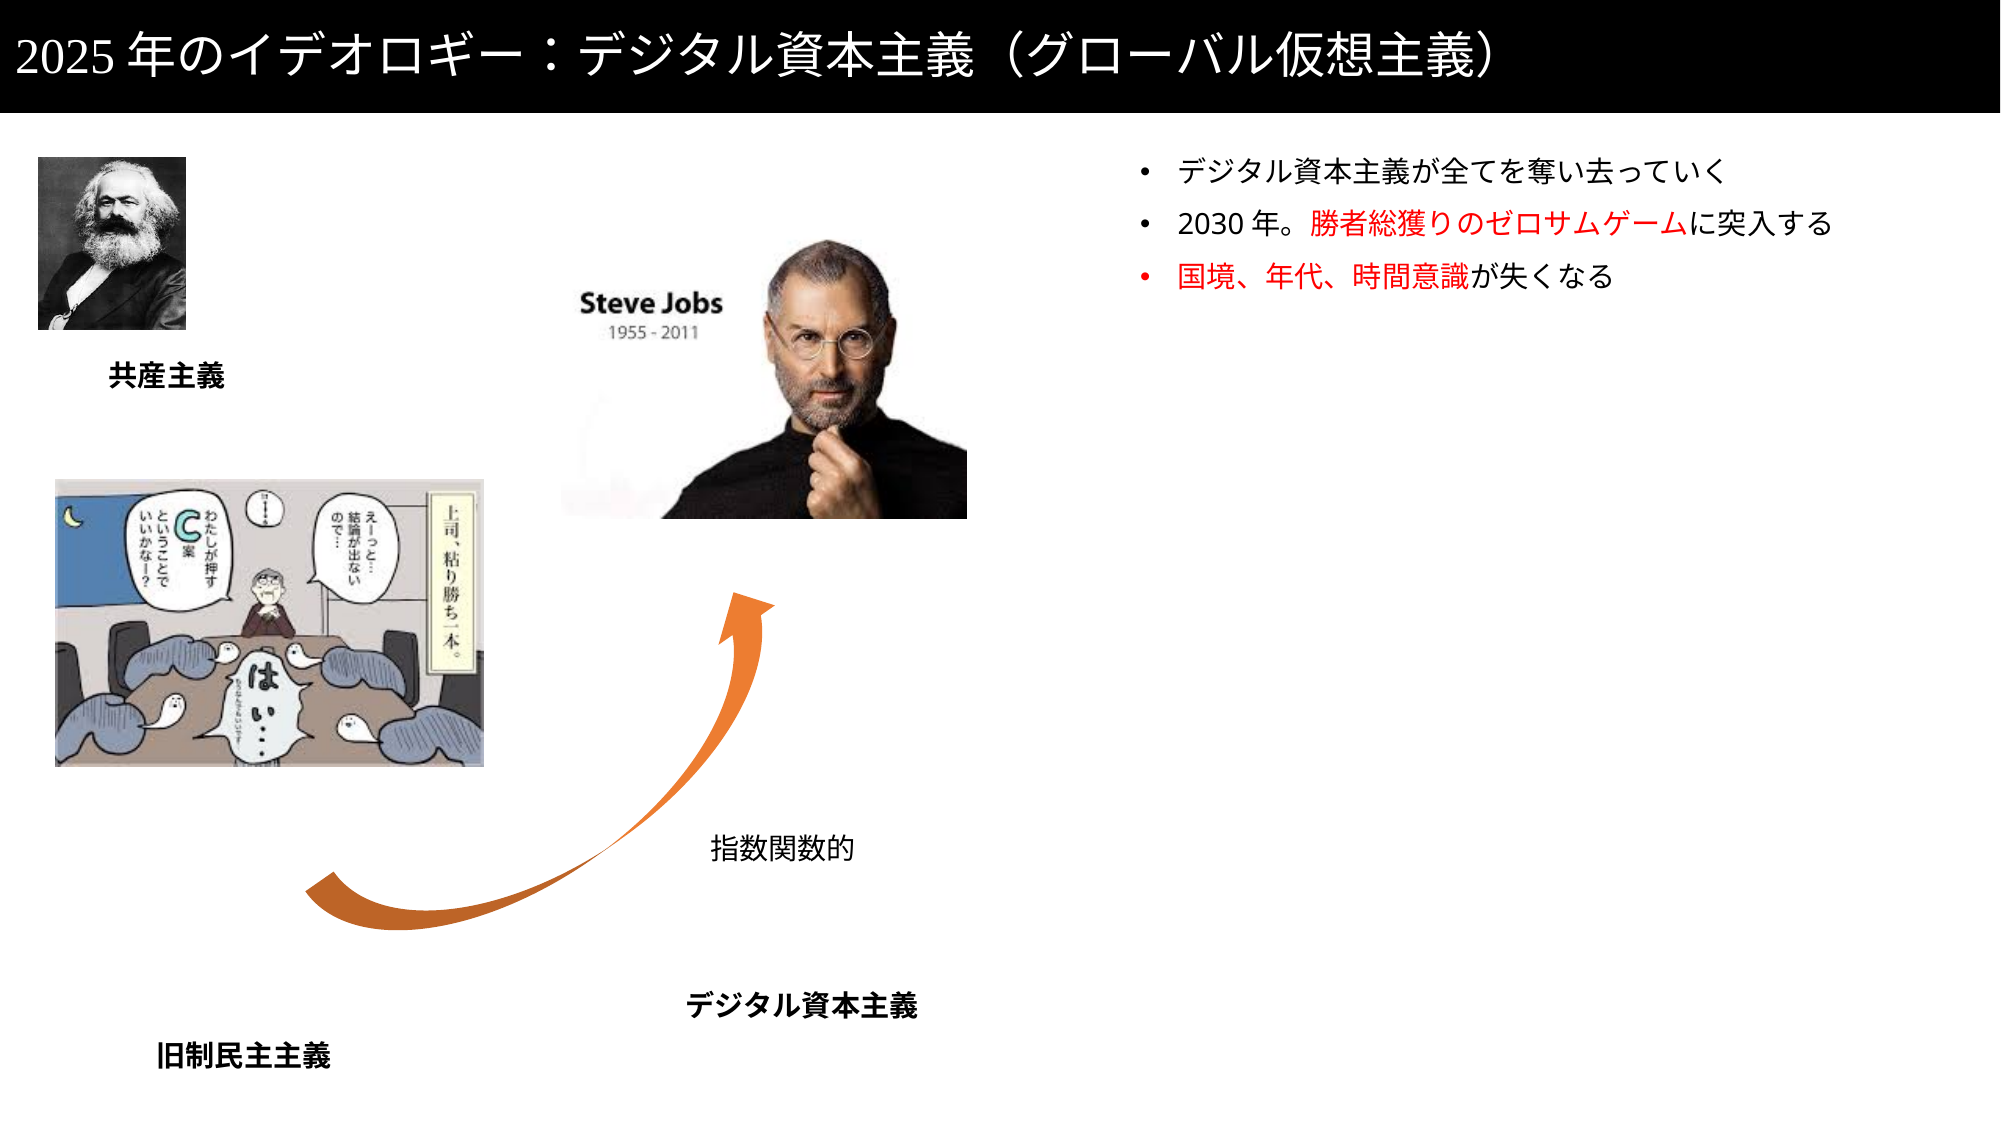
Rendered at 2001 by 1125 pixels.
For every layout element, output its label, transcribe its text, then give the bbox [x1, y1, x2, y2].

picture [55, 479, 484, 767]
text_box デジタル資本主義 [646, 979, 958, 1030]
text_box [303, 590, 778, 932]
title 2025年のイデオロギー：デジタル資本主義（グローバル仮想主義） [0, 3, 1725, 112]
text_box 指数関数的 [646, 822, 920, 873]
text_box 旧制民主主義 [88, 1030, 400, 1080]
text_box 共産主義 [11, 349, 323, 400]
picture [38, 157, 186, 330]
picture [561, 215, 967, 519]
list デジタル資本主義が全てを奪い去っていく 2030年。勝者総獲りのゼロサムゲームに突入する 国境、年代、時間意識が失くなる [1125, 149, 1945, 1014]
